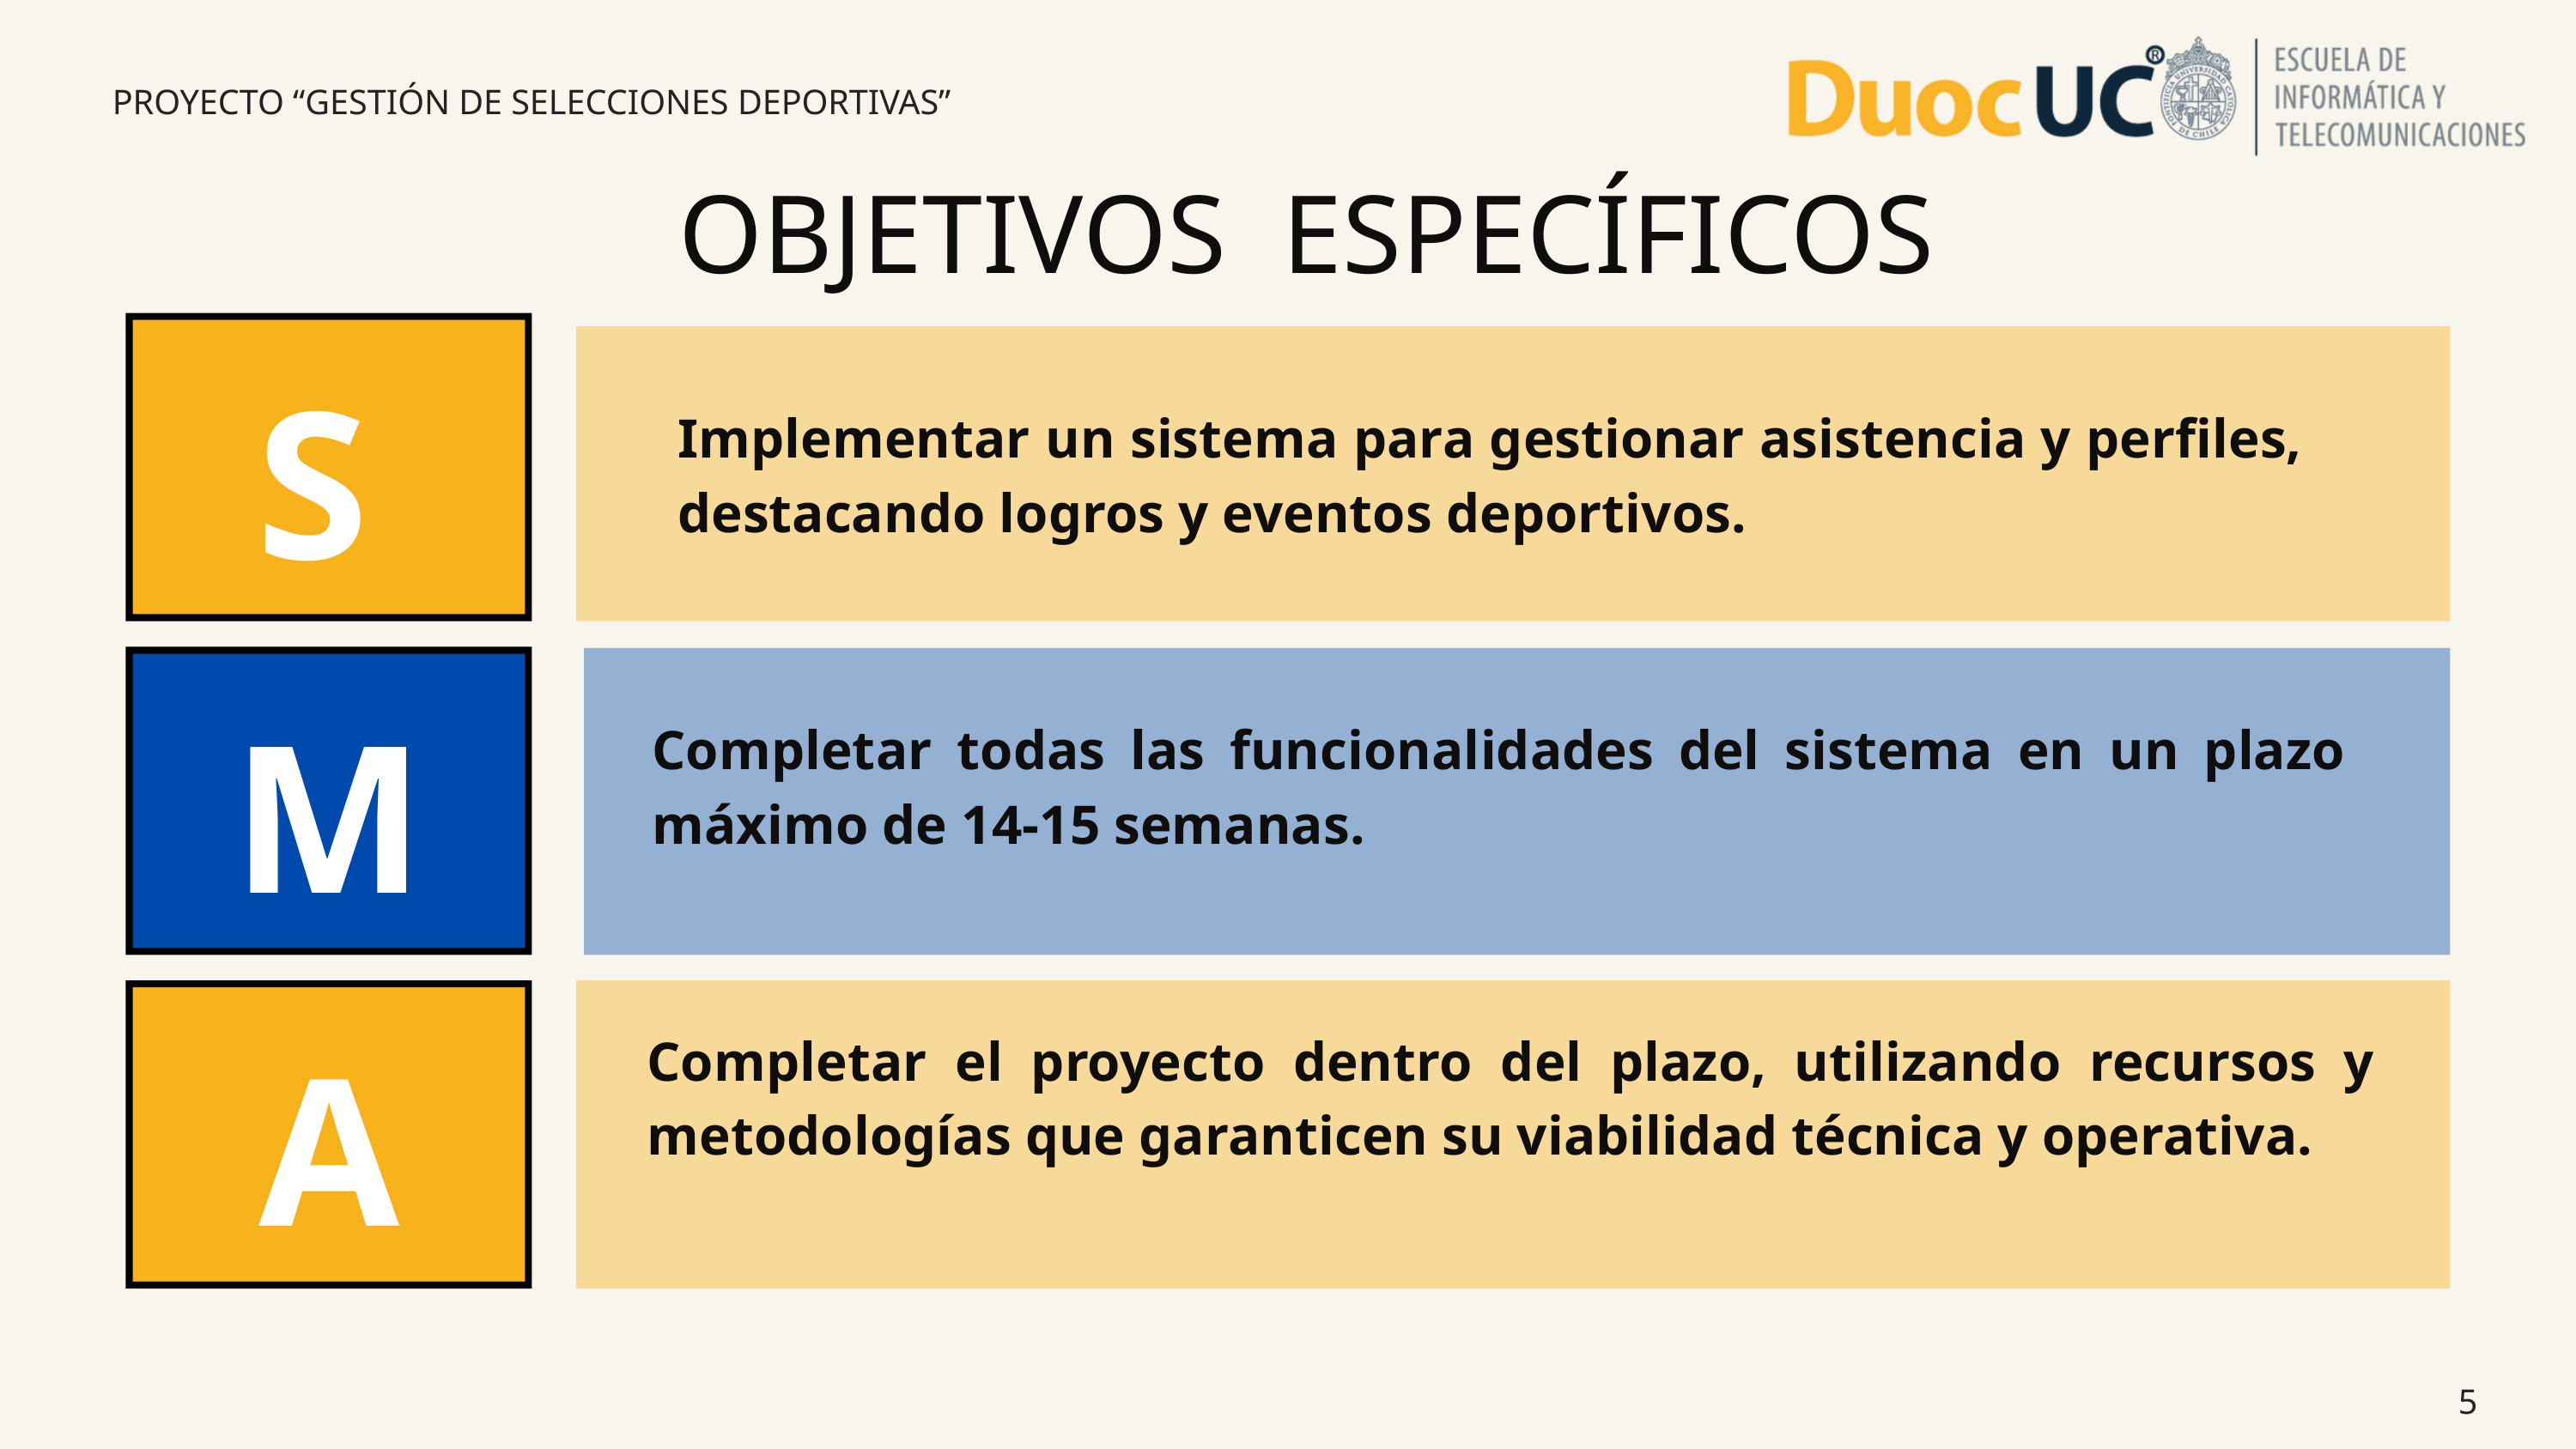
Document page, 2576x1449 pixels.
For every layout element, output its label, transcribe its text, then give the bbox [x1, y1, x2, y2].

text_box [575, 325, 2451, 621]
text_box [125, 646, 532, 955]
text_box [125, 312, 532, 621]
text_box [583, 647, 2451, 955]
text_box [575, 979, 2451, 1289]
text_box [1785, 33, 2526, 165]
text_box PROYECTO “GESTIÓN DE SELECCIONES DEPORTIVAS” [58, 74, 1005, 122]
text_box 5 [2431, 1373, 2505, 1421]
text_box OBJETIVOS ESPECÍFICOS [598, 143, 2015, 295]
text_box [125, 979, 532, 1289]
